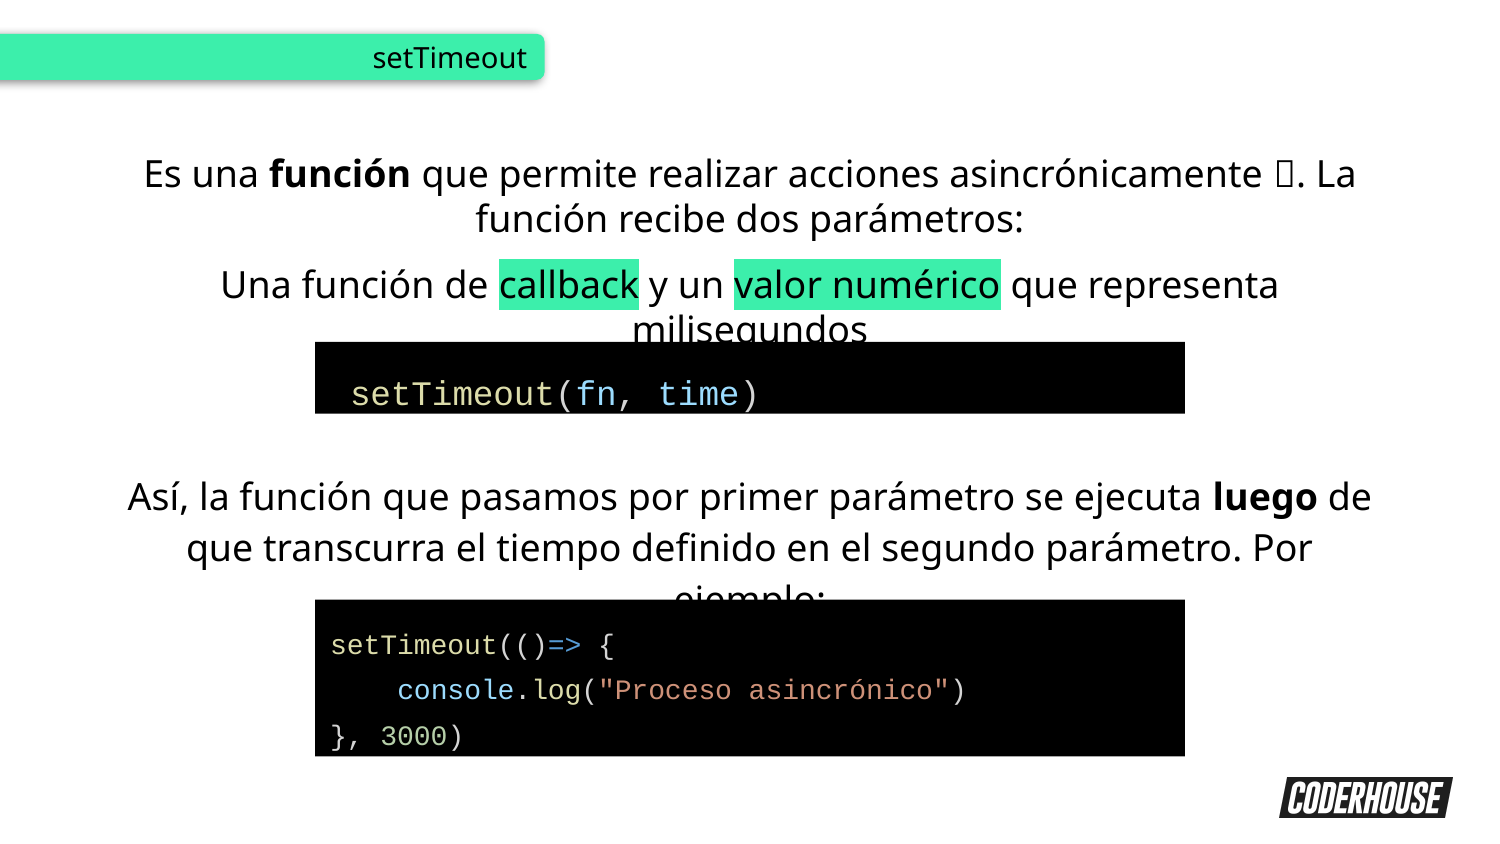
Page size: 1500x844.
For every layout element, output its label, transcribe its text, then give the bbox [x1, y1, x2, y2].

text_box Es una función que permite realizar acciones asincrónicamente 🤹. La función recibe dos parámetros: Una función de callback y un valor numérico que representa milisegundos [101, 135, 1399, 367]
text_box [315, 341, 335, 414]
text_box [1062, 599, 1185, 757]
text_box setTimeout(()=> { console.log("Proceso asincrónico") }, 3000) [315, 599, 1062, 766]
text_box setTimeout [0, 33, 545, 80]
picture [1279, 777, 1453, 818]
text_box [828, 341, 1185, 414]
text_box setTimeout(fn, time) [335, 341, 828, 428]
text_box Así, la función que pasamos por primer parámetro se ejecuta luego de que transcurra el tiempo definido en el segundo parámetro. Por ejemplo: [101, 450, 1399, 636]
